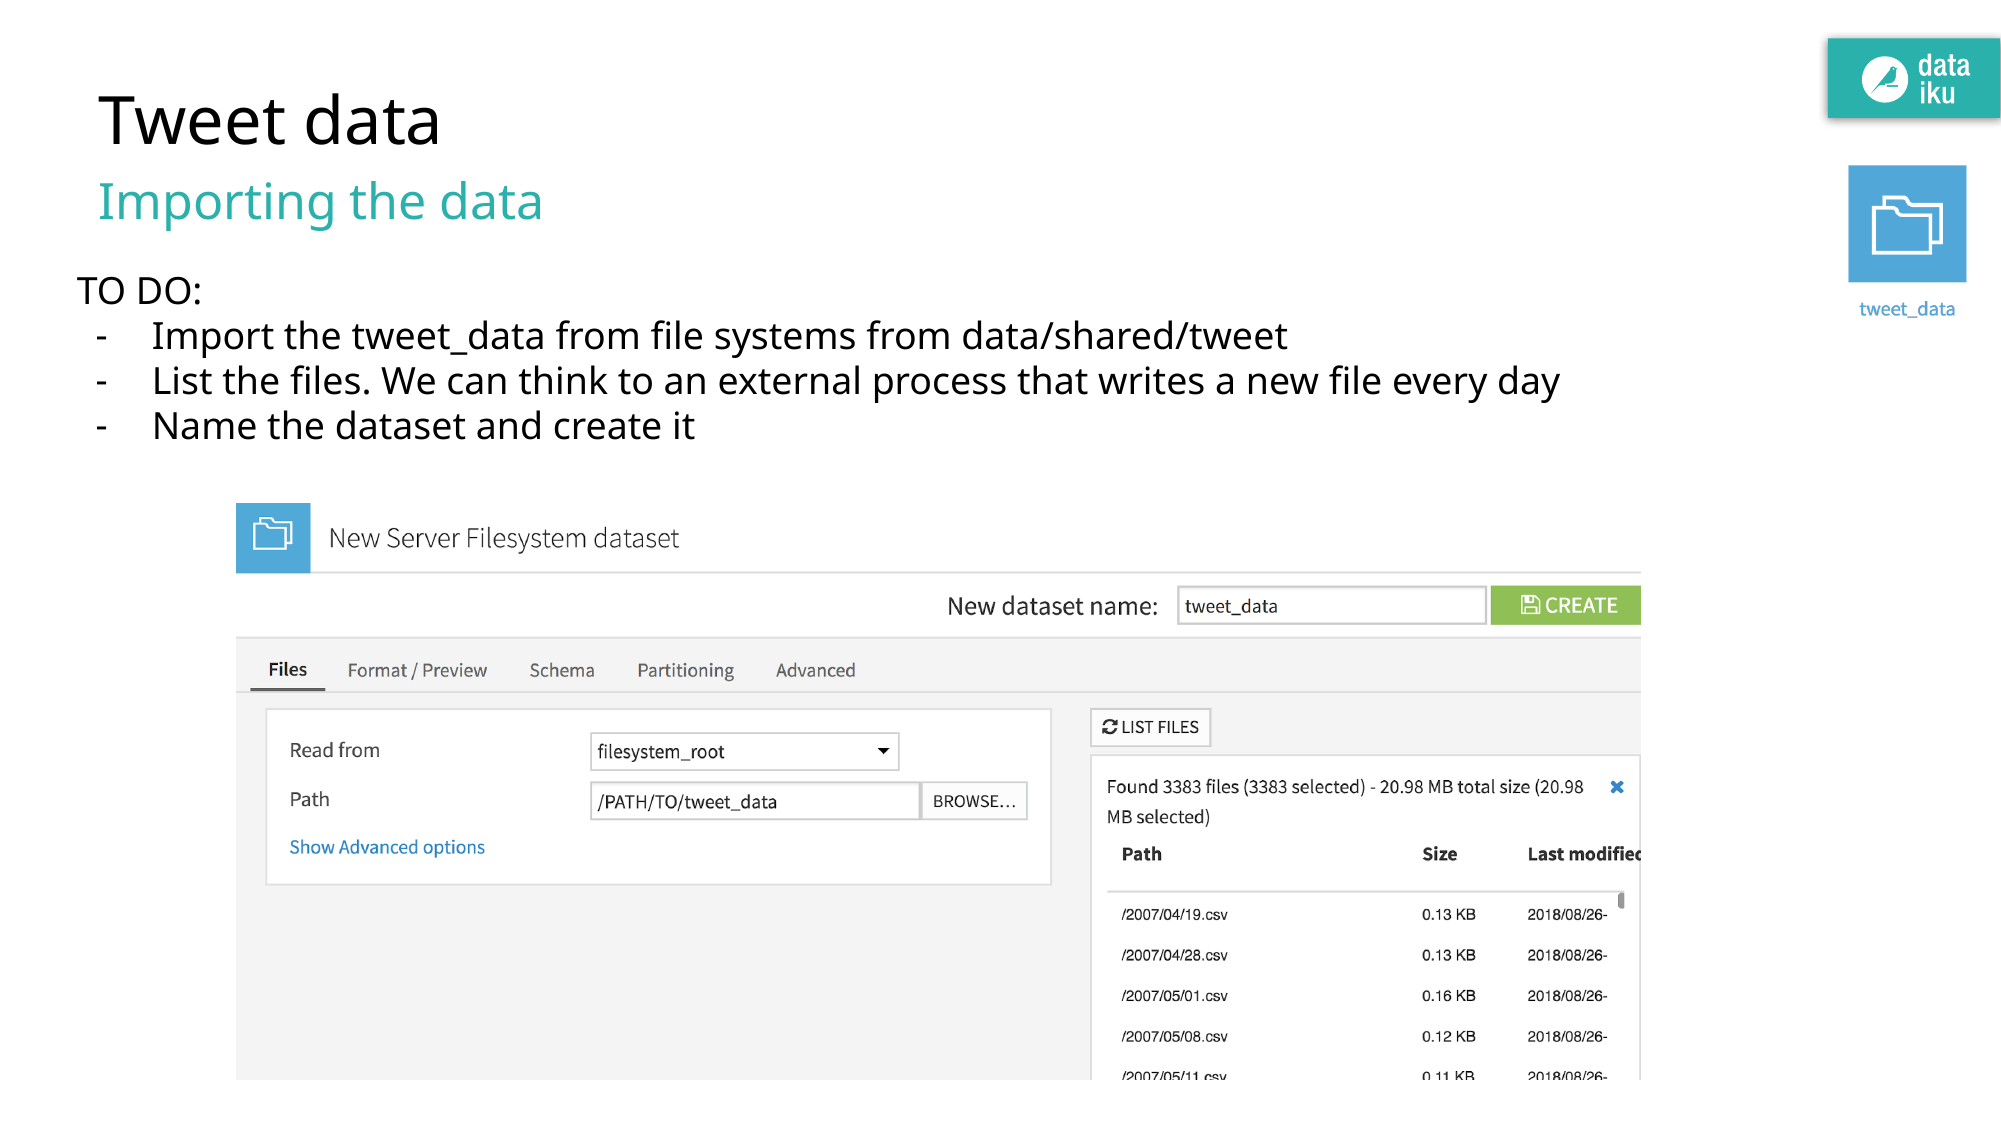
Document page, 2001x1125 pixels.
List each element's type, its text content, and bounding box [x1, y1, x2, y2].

picture [236, 503, 1642, 1081]
title Importing the data [78, 149, 1829, 252]
title Tweet data [78, 78, 1922, 149]
picture [1828, 151, 1985, 340]
text_box TO DO: Import the tweet_data from file systems from data/shared/tweet List the files. We can think to an external process that writes a new file every day Name the dataset and create it [56, 209, 1714, 878]
